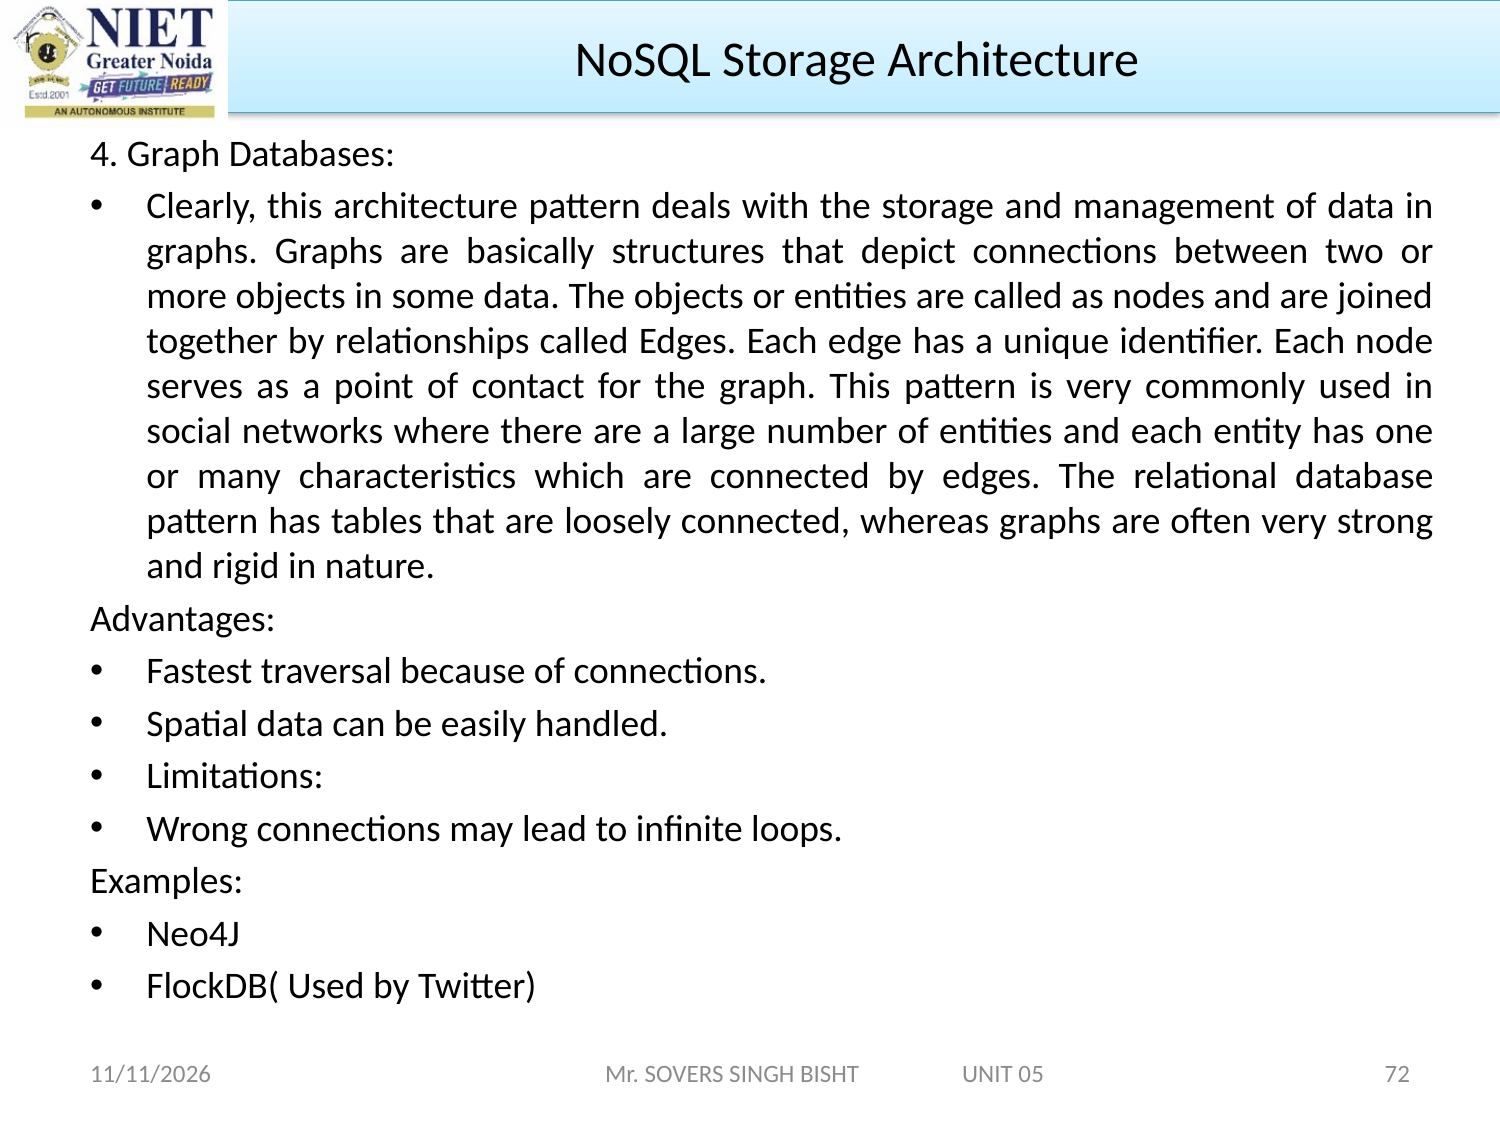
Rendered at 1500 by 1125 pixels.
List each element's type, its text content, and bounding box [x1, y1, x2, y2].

slide_number 72 [1074, 1042, 1425, 1103]
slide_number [75, 1042, 412, 1103]
text_box NoSQL Storage Architecture [238, 0, 1500, 113]
footer Mr. SOVERS SINGH BISHT UNIT 05 [412, 1042, 1074, 1103]
list 4. Graph Databases: Clearly, this architecture pattern deals with the storage and management of data in graphs. Graphs are basically structures that depict connections between two or more objects in some data. The objects or entities are called as nodes and are joined together by relationships called Edges. Each edge has a unique identifier. Each node serves as a point of contact for the graph. This pattern is very commonly used in social networks where there are a large number of entities and each entity has one or many characteristics which are connected by edges. The relational database pattern has tables that are loosely connected, whereas graphs are often very strong and rigid in nature. Advantages: Fastest traversal because of connections. Spatial data can be easily handled. Limitations: Wrong connections may lead to infinite loops. Examples: Neo4J FlockDB( Used by Twitter) [75, 121, 1450, 1038]
picture [0, 0, 238, 135]
